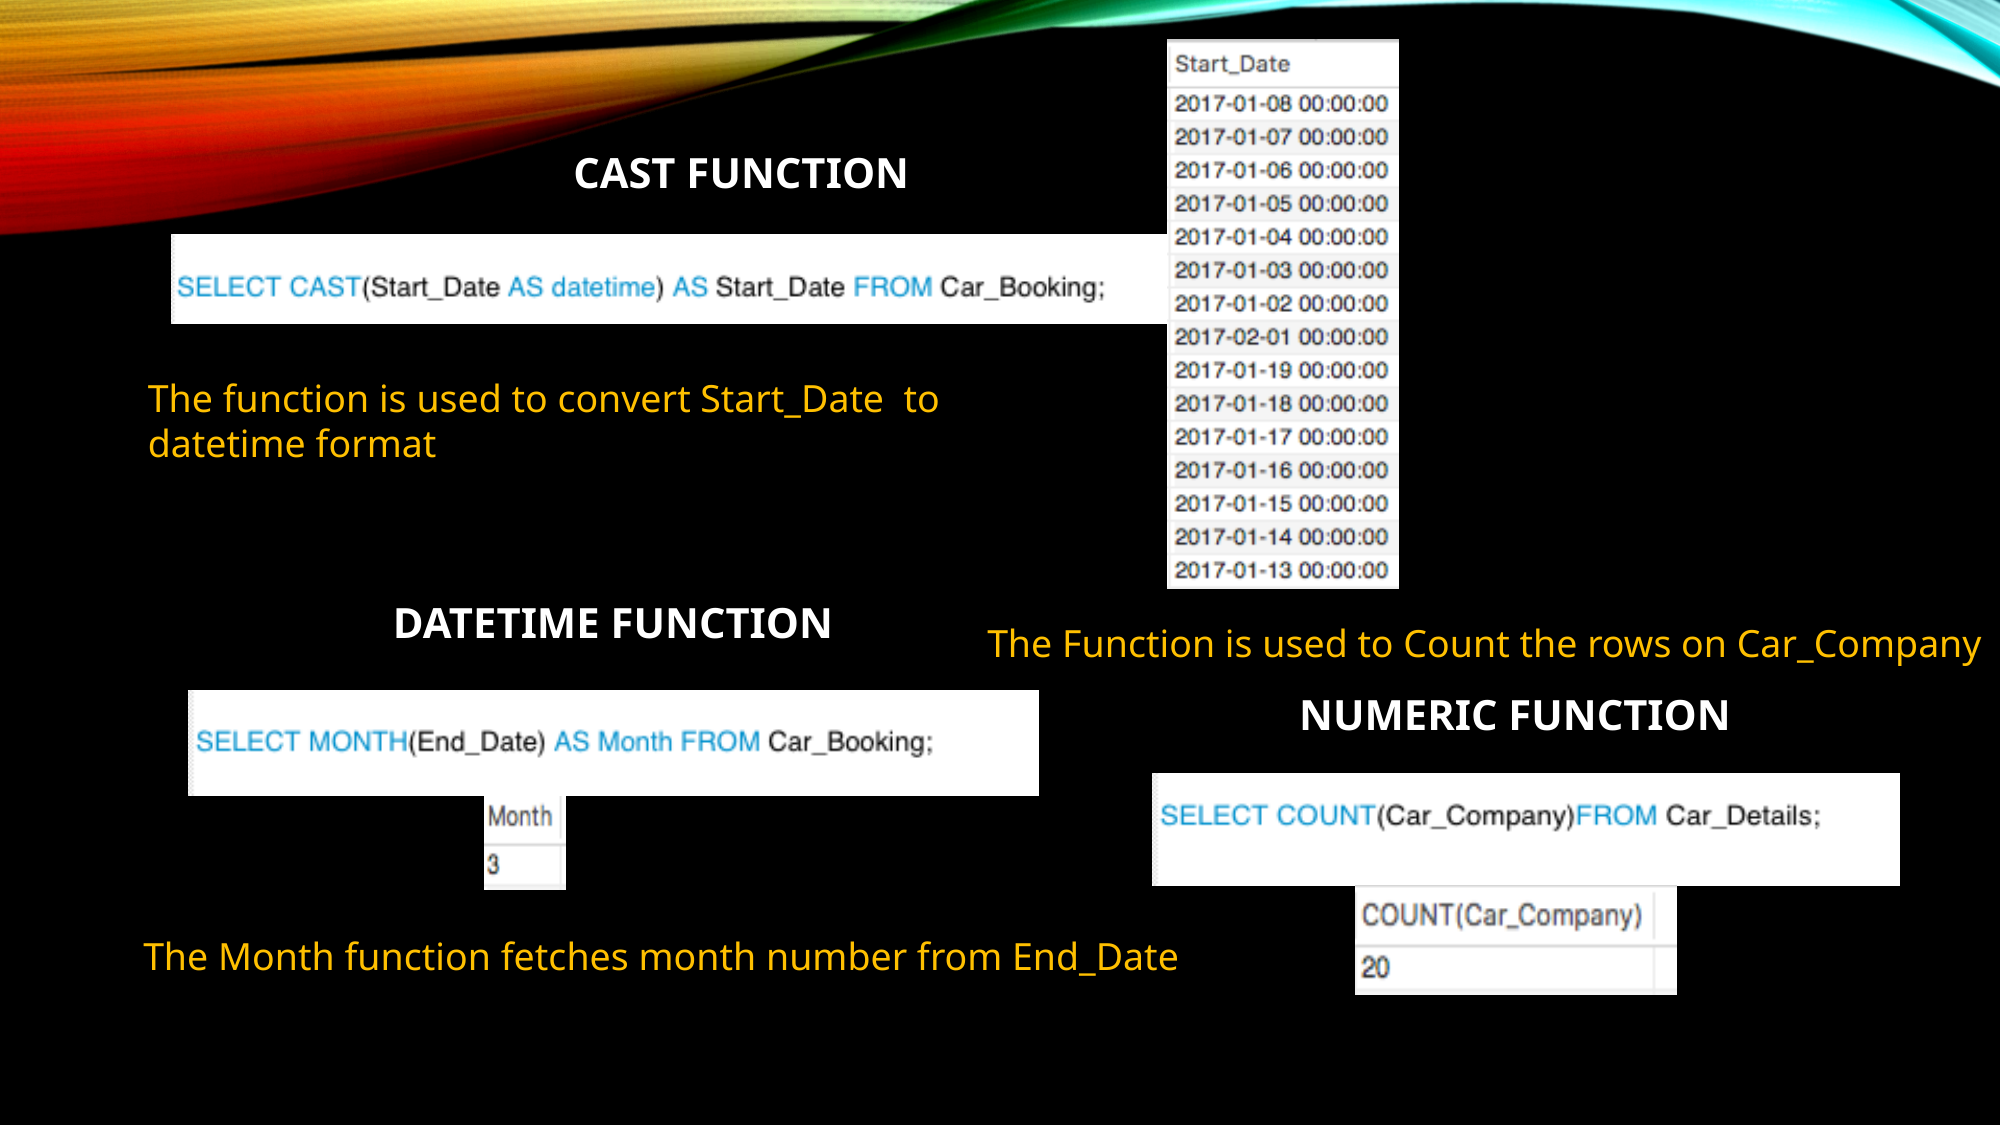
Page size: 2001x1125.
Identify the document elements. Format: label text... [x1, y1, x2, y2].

text_box The Month function fetches month number from End_Date [128, 925, 1196, 985]
text_box CAST FUNCTION [558, 139, 925, 233]
text_box The function is used to convert Start_Date to datetime format [133, 367, 1068, 473]
picture [187, 690, 1039, 890]
text_box NUMERIC FUNCTION [1284, 681, 1746, 747]
text_box DATETIME FUNCTION [378, 589, 849, 690]
picture [1152, 773, 1900, 995]
text_box The Function is used to Count the rows on Car_Company [972, 612, 1998, 673]
picture [0, 0, 2000, 590]
